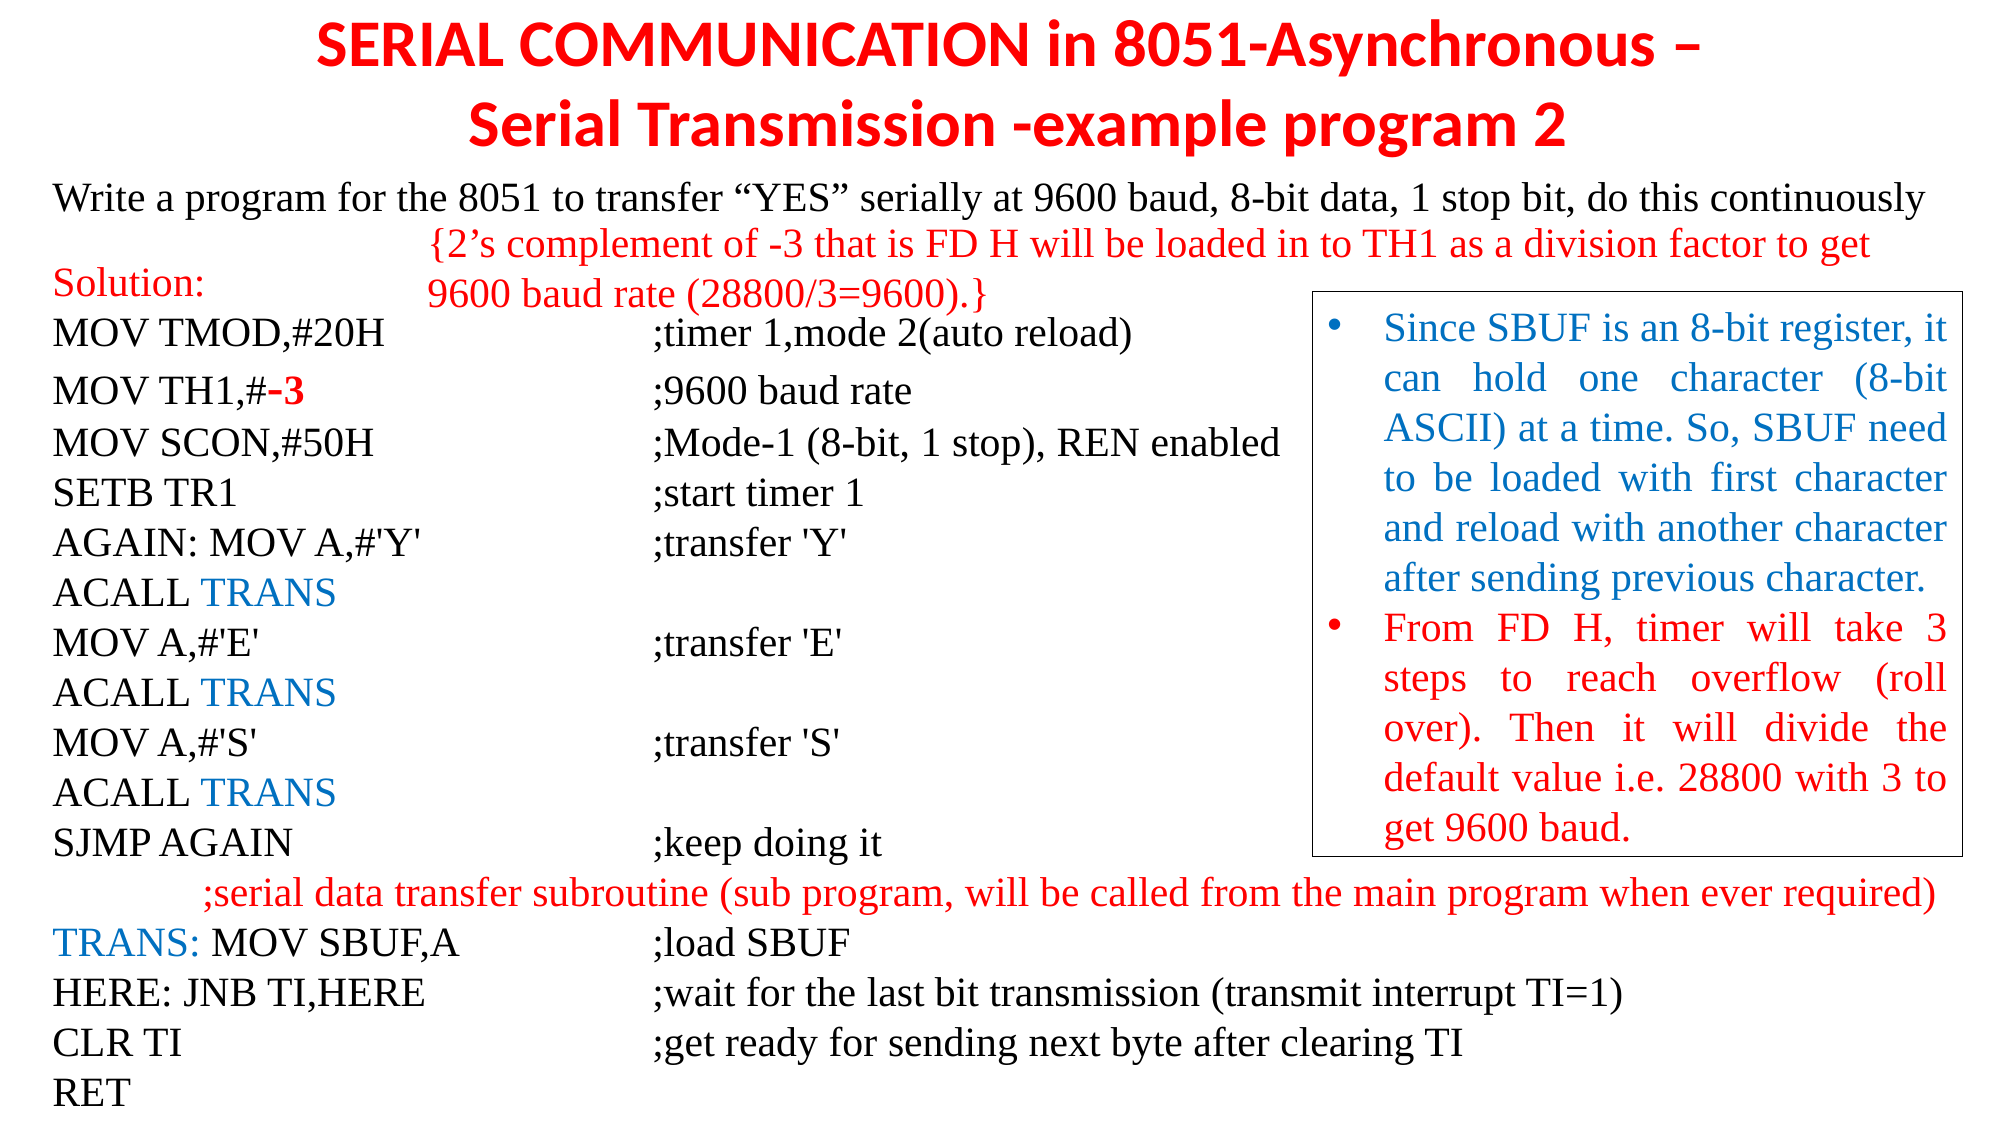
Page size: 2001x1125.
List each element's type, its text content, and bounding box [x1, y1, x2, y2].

title SERIAL COMMUNICATION in 8051-Asynchronous – Serial Transmission -example program 2 [37, 0, 2000, 162]
text_box {2’s complement of -3 that is FD H will be loaded in to TH1 as a division factor to get 9600 baud rate (28800/3=9600).} [412, 208, 1925, 324]
text_box Write a program for the 8051 to transfer “YES” serially at 9600 baud, 8-bit data, 1 stop bit, do this continuously Solution: MOV TMOD,#20H ;timer 1,mode 2(auto reload) MOV TH1,#-3 ;9600 baud rate MOV SCON,#50H ;Mode-1 (8-bit, 1 stop), REN enabled SETB TR1 ;start timer 1 AGAIN: MOV A,#'Y' ;transfer 'Y' ACALL TRANS MOV A,#'E' ;transfer 'E' ACALL TRANS MOV A,#'S' ;transfer 'S' ACALL TRANS SJMP AGAIN ;keep doing it ;serial data transfer subroutine (sub program, will be called from the main program when ever required) TRANS: MOV SBUF,A ;load SBUF HERE: JNB TI,HERE ;wait for the last bit transmission (transmit interrupt TI=1) CLR TI ;get ready for sending next byte after clearing TI RET [37, 162, 2000, 1123]
text_box Since SBUF is an 8-bit register, it can hold one character (8-bit ASCII) at a time. So, SBUF need to be loaded with first character and reload with another character after sending previous character. From FD H, timer will take 3 steps to reach overflow (roll over). Then it will divide the default value i.e. 28800 with 3 to get 9600 baud. [1312, 291, 1963, 857]
